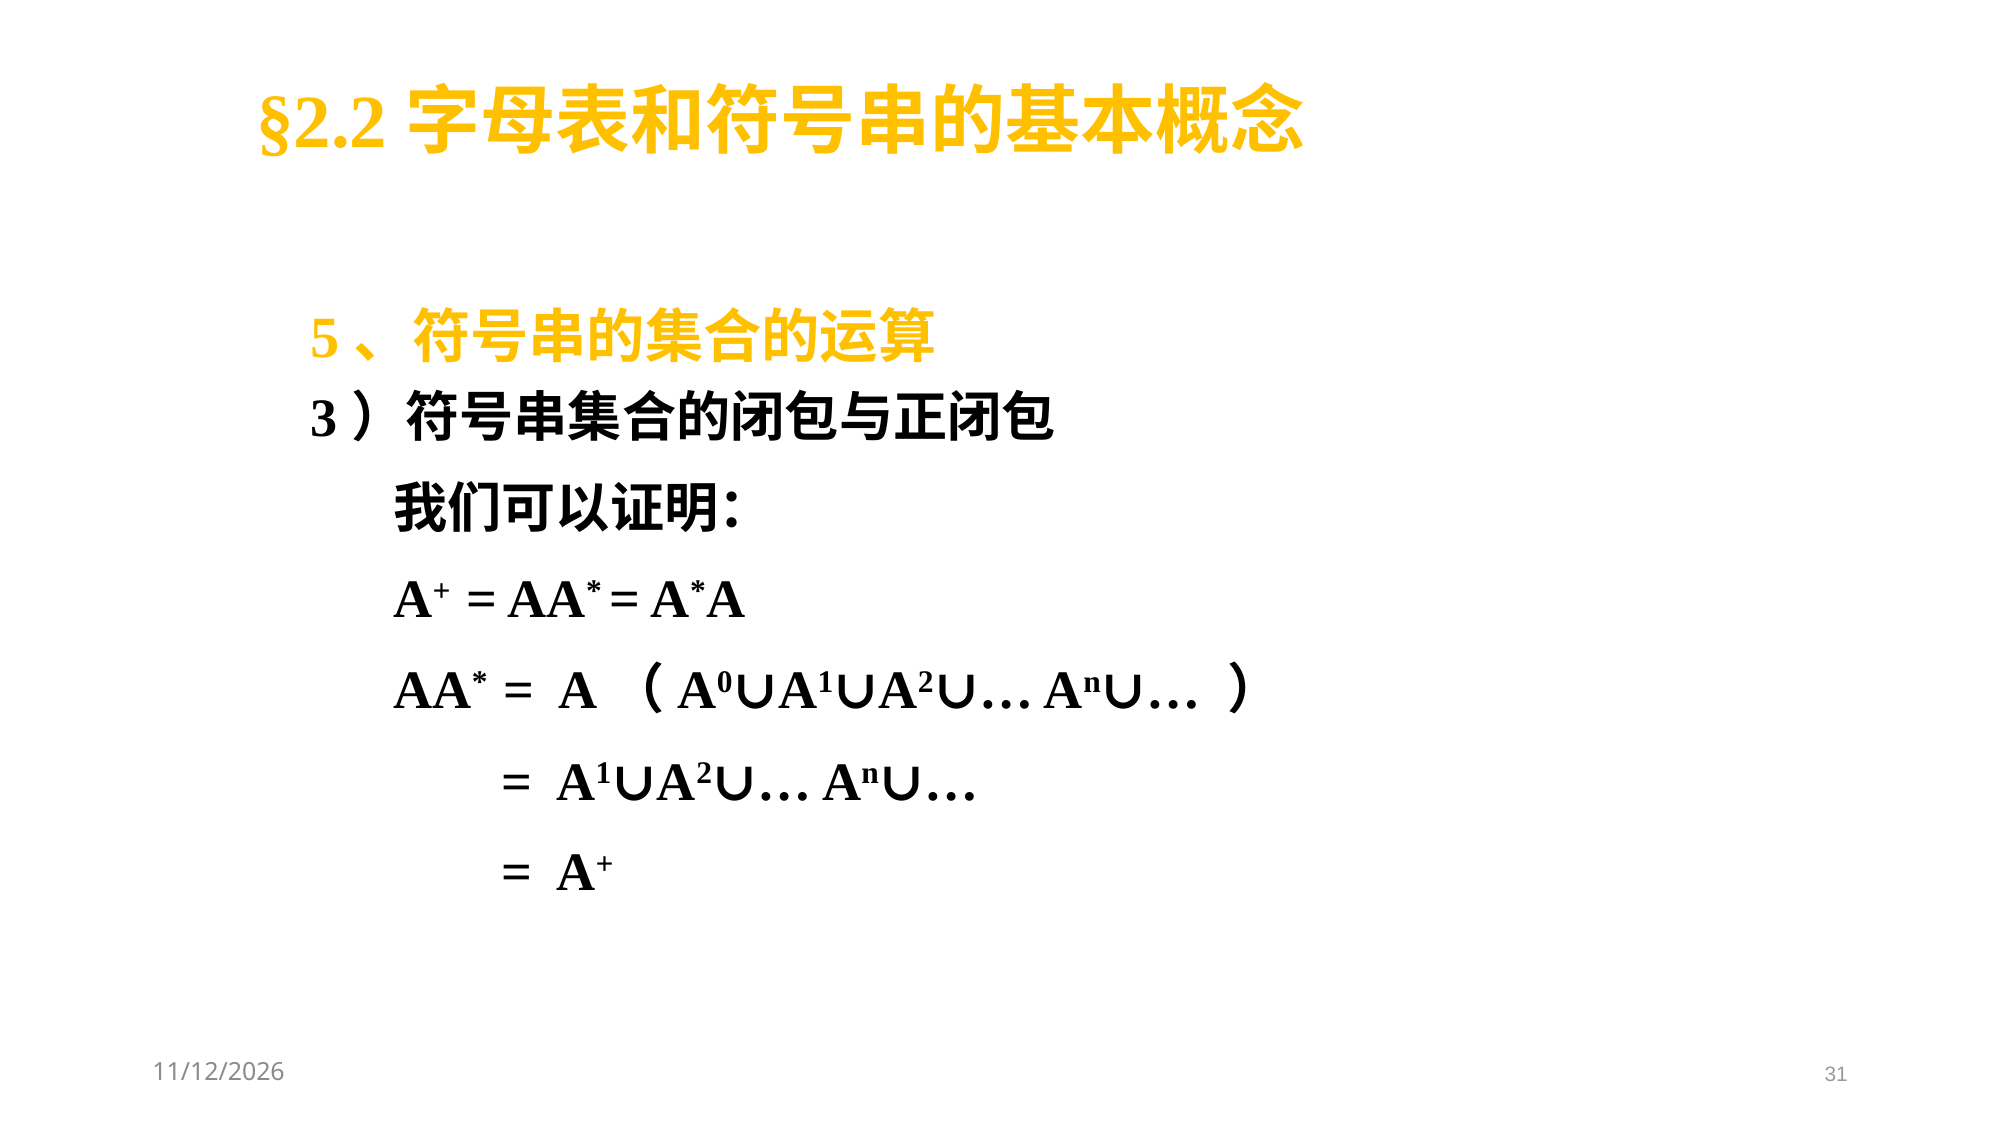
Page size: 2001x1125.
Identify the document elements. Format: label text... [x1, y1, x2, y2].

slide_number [137, 1042, 588, 1103]
text_box §2.2字母表和符号串的基本概念 [235, 47, 1686, 296]
slide_number 31 [1412, 1042, 1863, 1103]
text_box 我们可以证明： A+ = AA* = A*A AA* = A（A0∪A1∪A2∪… An∪… ） = A1∪A2∪… An∪… = A+ [378, 439, 1607, 909]
text_box 5、符号串的集合的运算 3）符号串集合的闭包与正闭包 [296, 264, 1714, 455]
